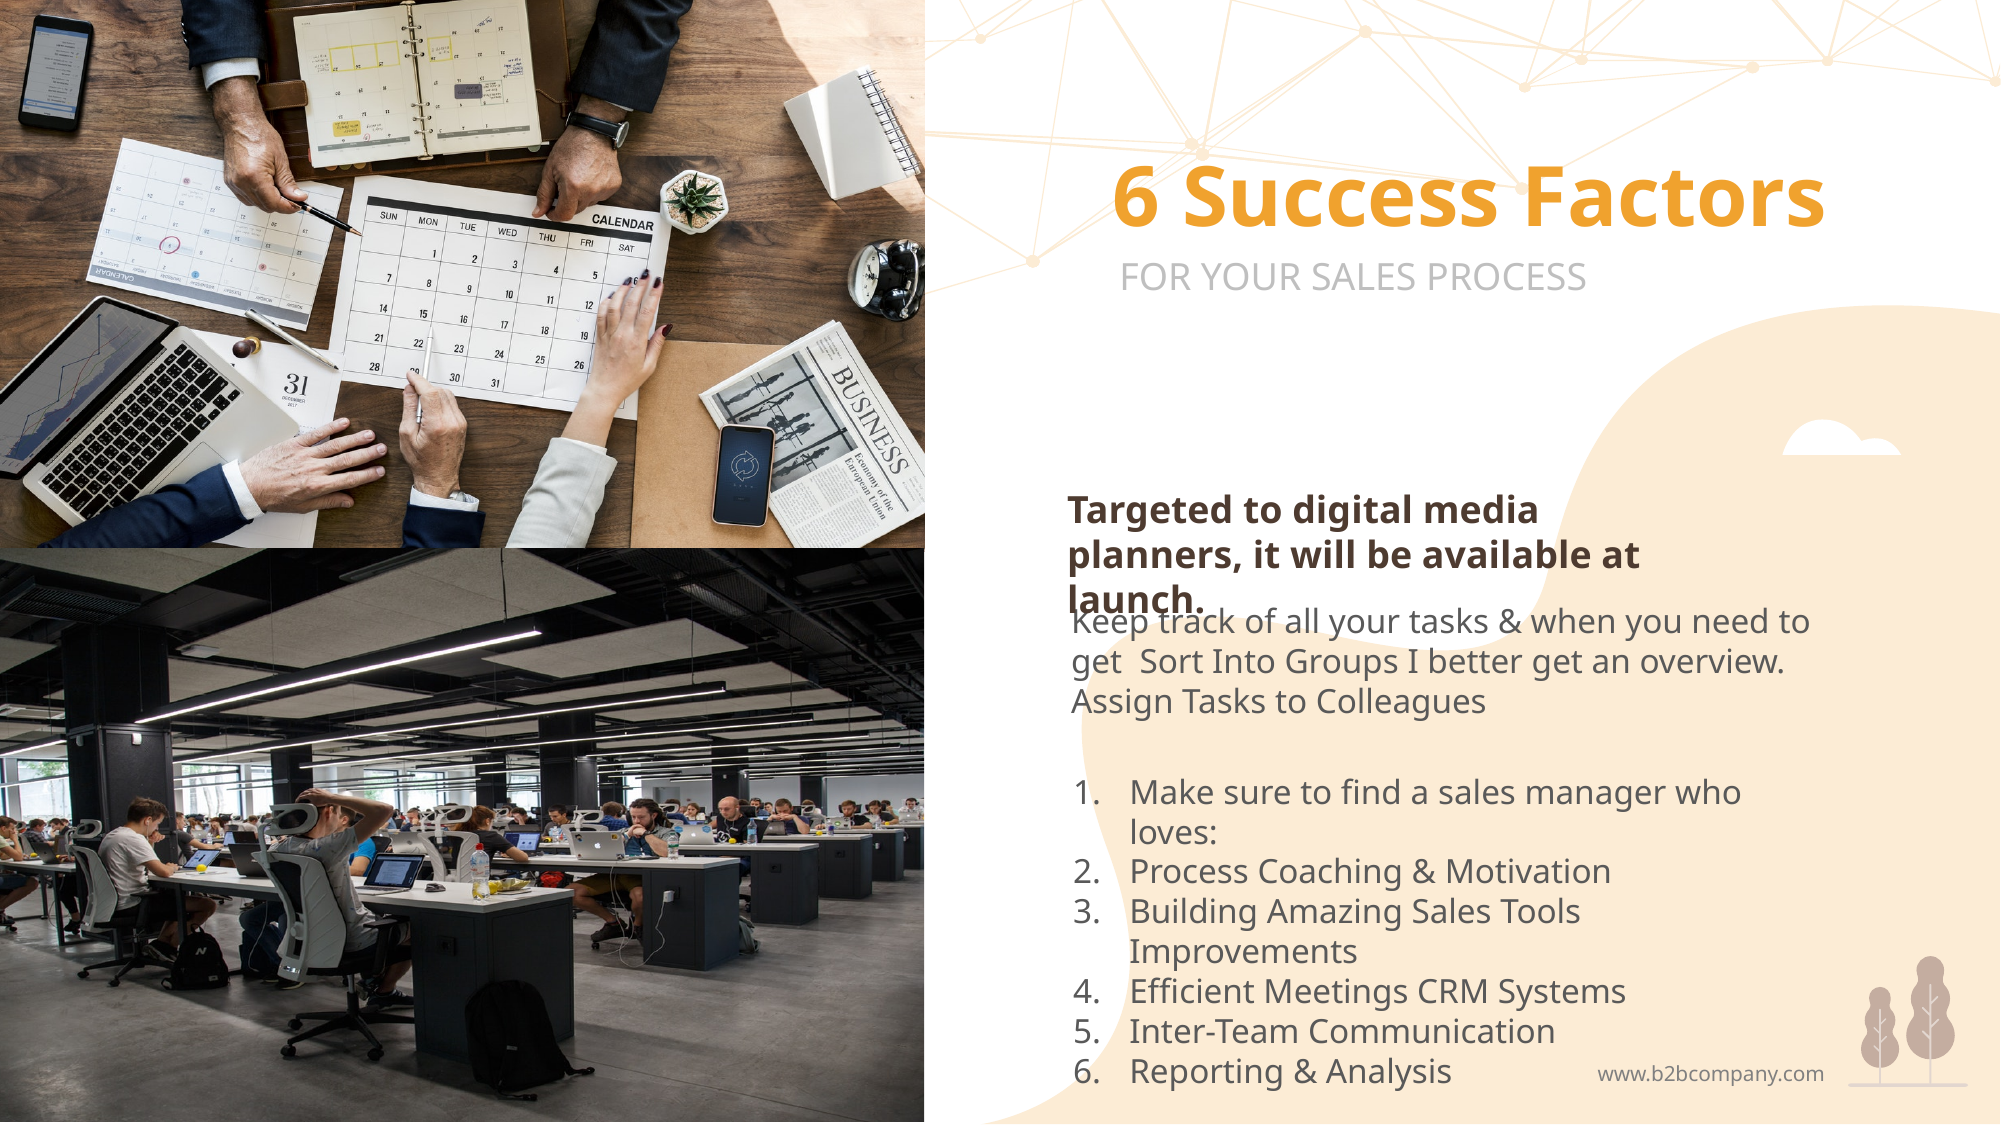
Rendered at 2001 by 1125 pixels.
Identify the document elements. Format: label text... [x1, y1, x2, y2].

text_box Targeted to digital media planners, it will be available at launch. [1052, 478, 1680, 629]
picture [0, 0, 925, 1122]
title 6 Success Factors [1033, 135, 1908, 253]
text_box FOR YOUR SALES PROCESS [1104, 222, 1603, 305]
text_box Make sure to find a sales manager who loves: Process Coaching & Motivation Building Amazing Sales Tools Improvements Efficient Meetings CRM Systems Inter-Team Communication Reporting & Analysis [1058, 763, 1815, 1098]
text_box Keep track of all your tasks & when you need to get Sort Into Groups I better get an overview. Assign Tasks to Colleagues [1056, 593, 1853, 728]
